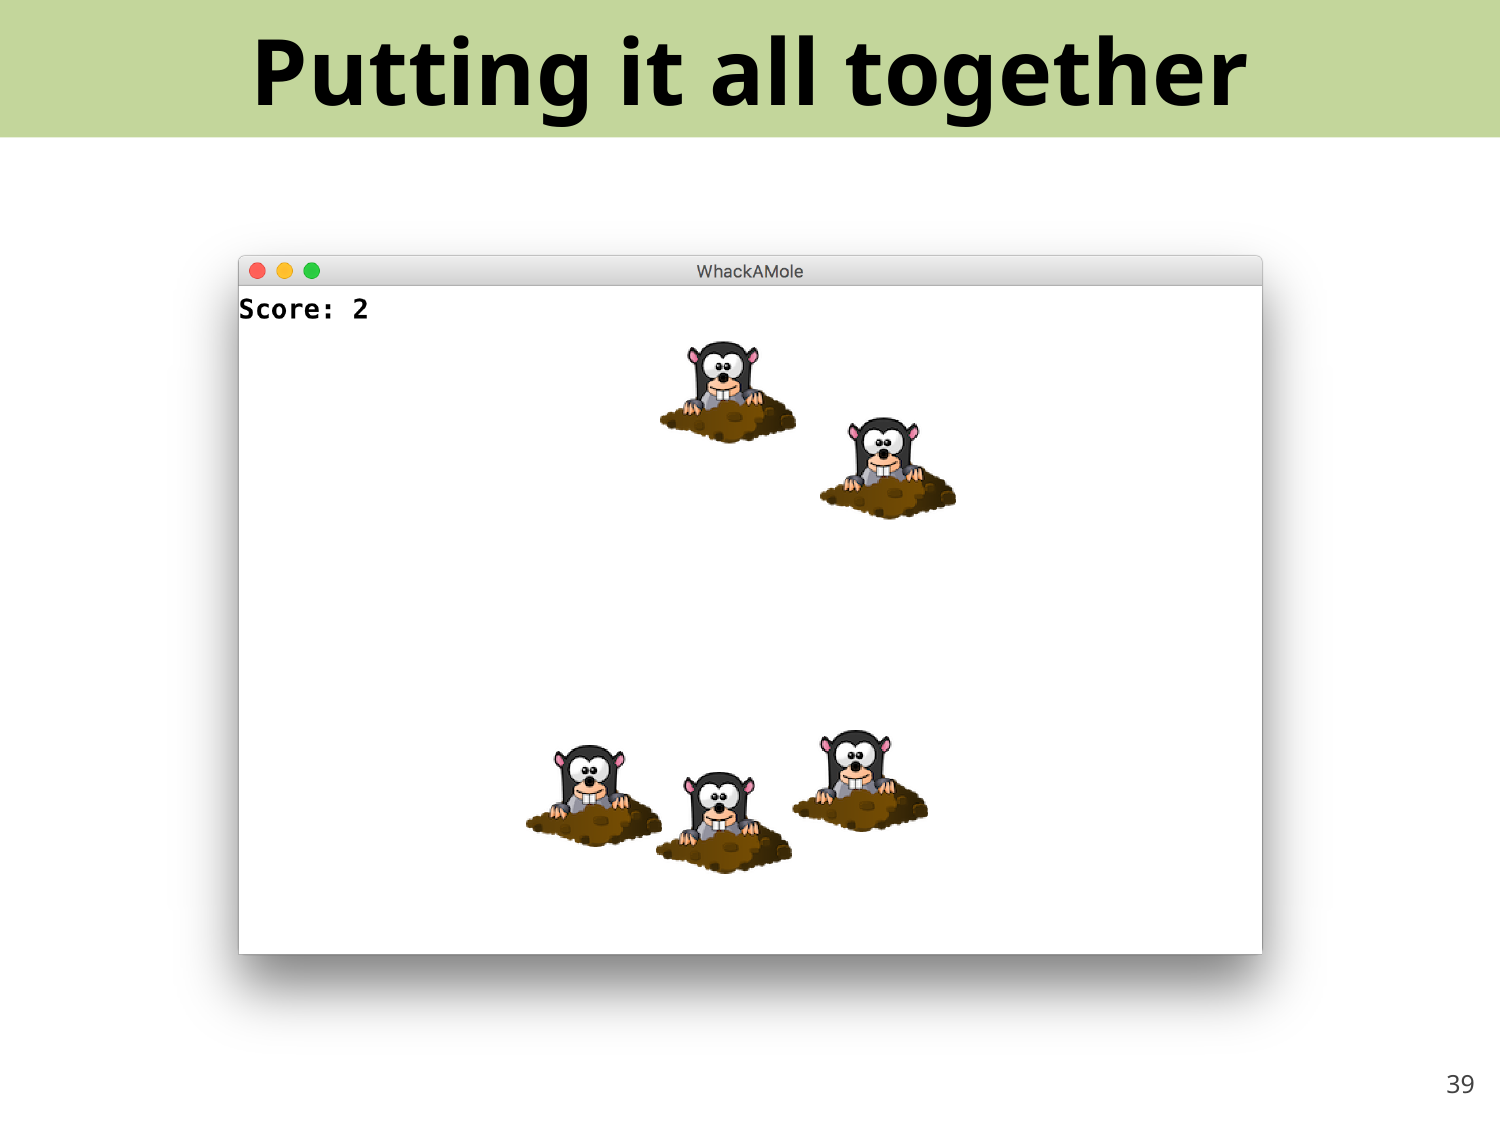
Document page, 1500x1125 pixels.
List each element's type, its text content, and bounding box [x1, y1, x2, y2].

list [161, 212, 1338, 1063]
title Putting it all together [75, 0, 1425, 138]
